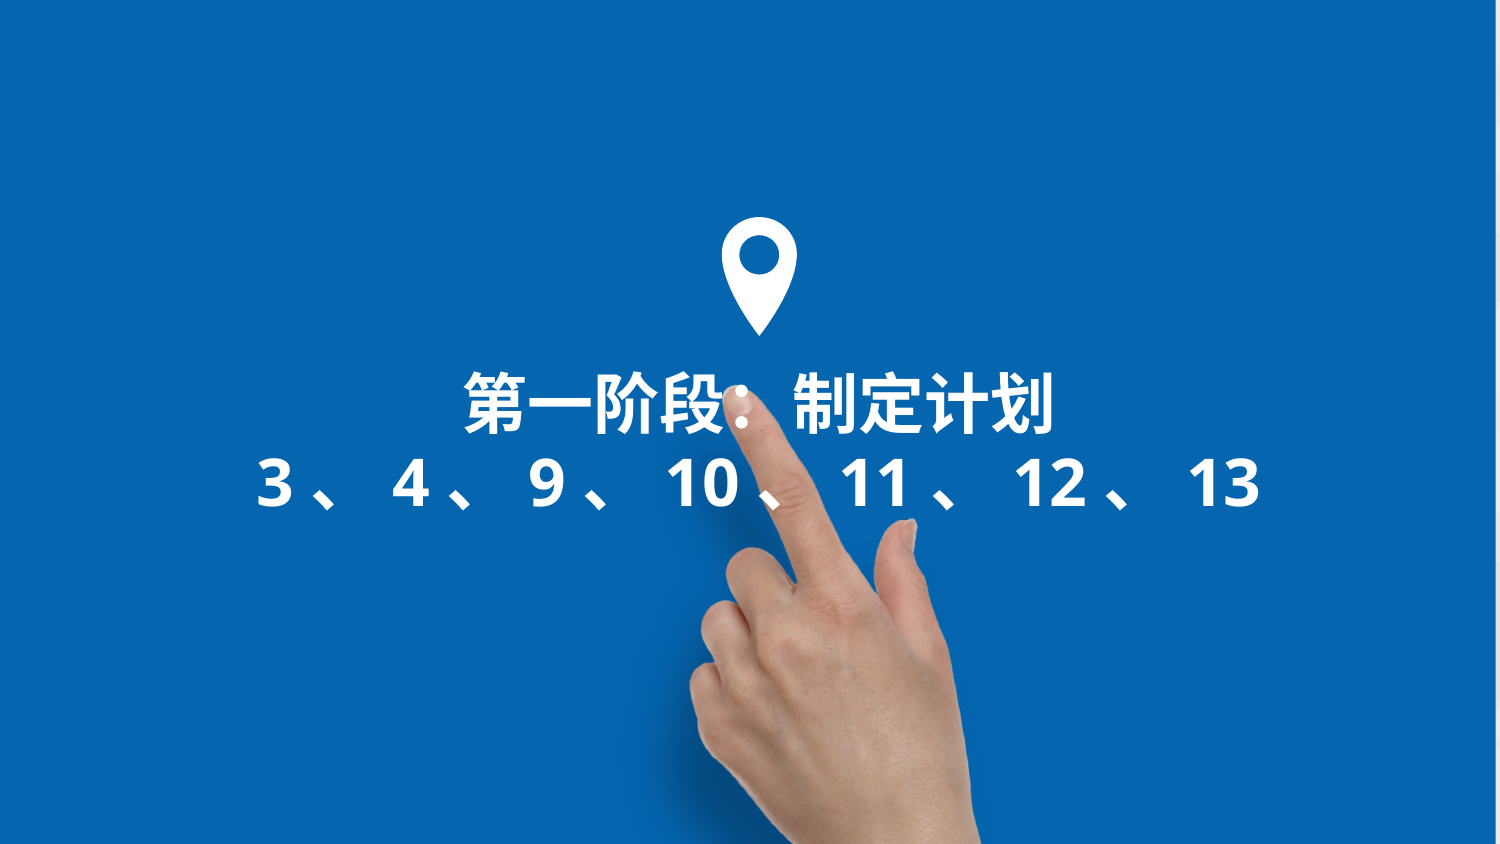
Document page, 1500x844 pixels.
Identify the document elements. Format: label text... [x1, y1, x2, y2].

text_box [0, 0, 1498, 844]
text_box [211, 459, 613, 514]
text_box 第一阶段：制定计划 3、4、9、10、11、12、13 [138, 384, 616, 476]
text_box [997, 459, 1307, 514]
text_box 第一阶段：制定计划 3、4、9、10、11、12、13 [994, 384, 1381, 476]
picture [618, 384, 994, 844]
text_box [721, 217, 797, 336]
